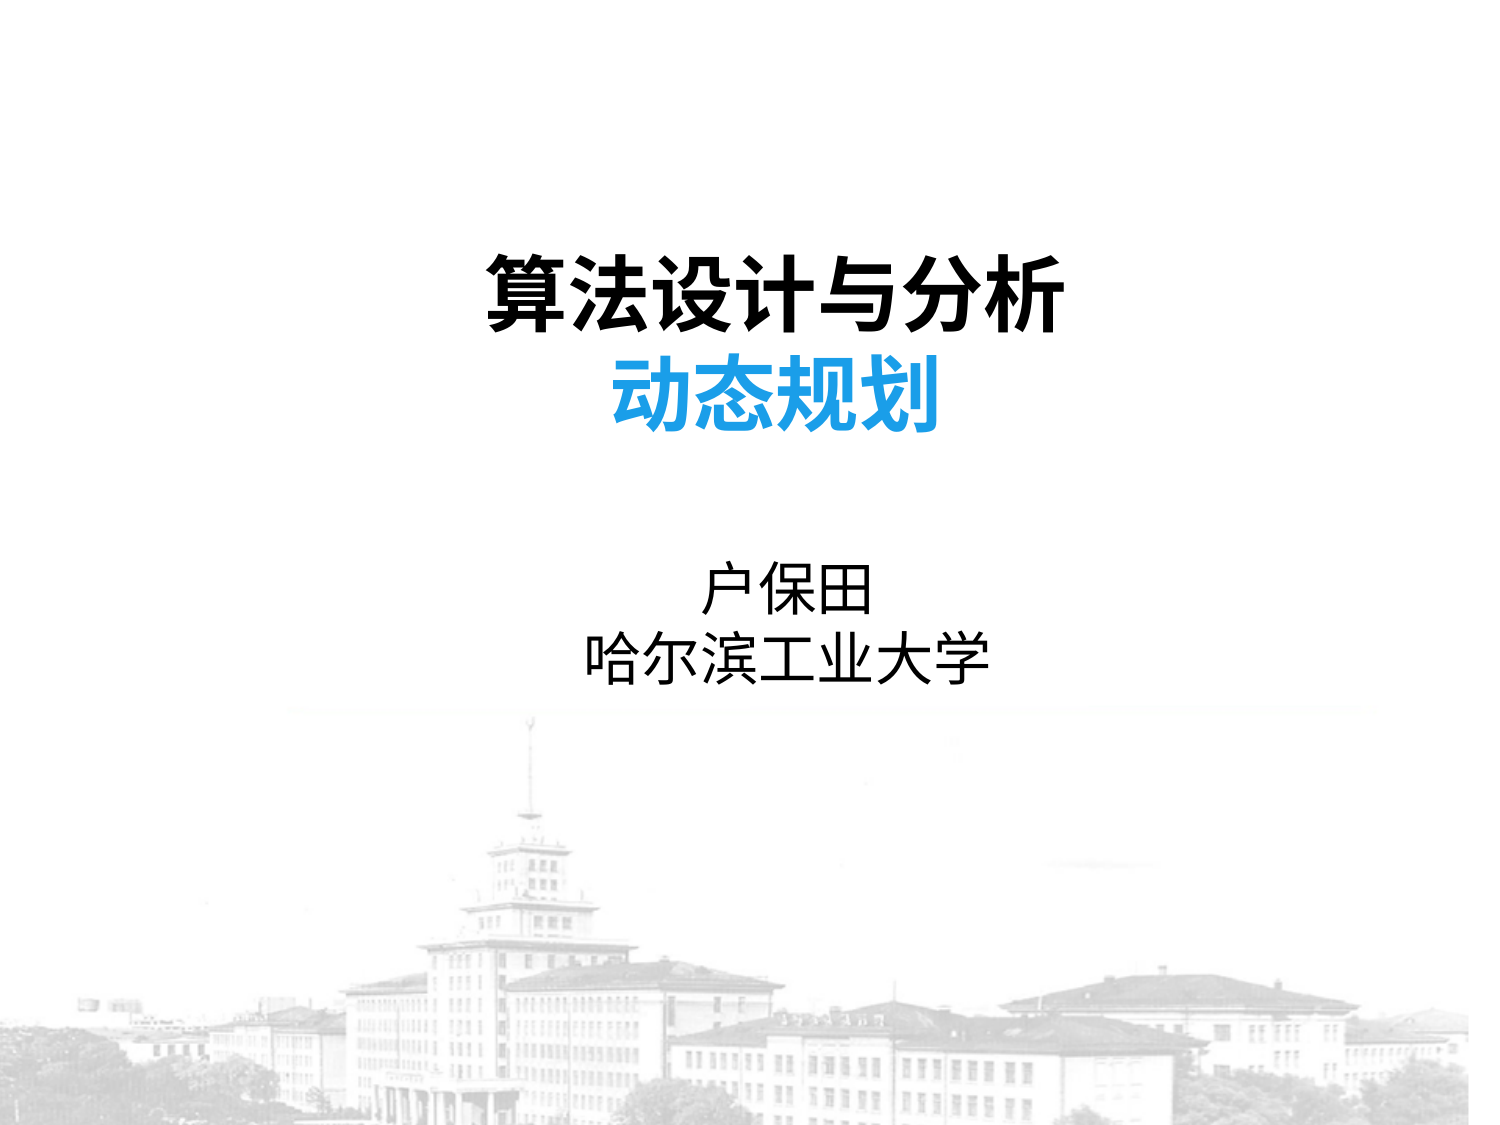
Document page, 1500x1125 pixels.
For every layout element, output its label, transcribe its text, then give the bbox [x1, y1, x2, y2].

picture [0, 529, 1500, 1125]
text_box 算法设计与分析 动态规划 [211, 235, 1340, 450]
text_box 户保田 哈尔滨工业大学 [268, 544, 1307, 840]
